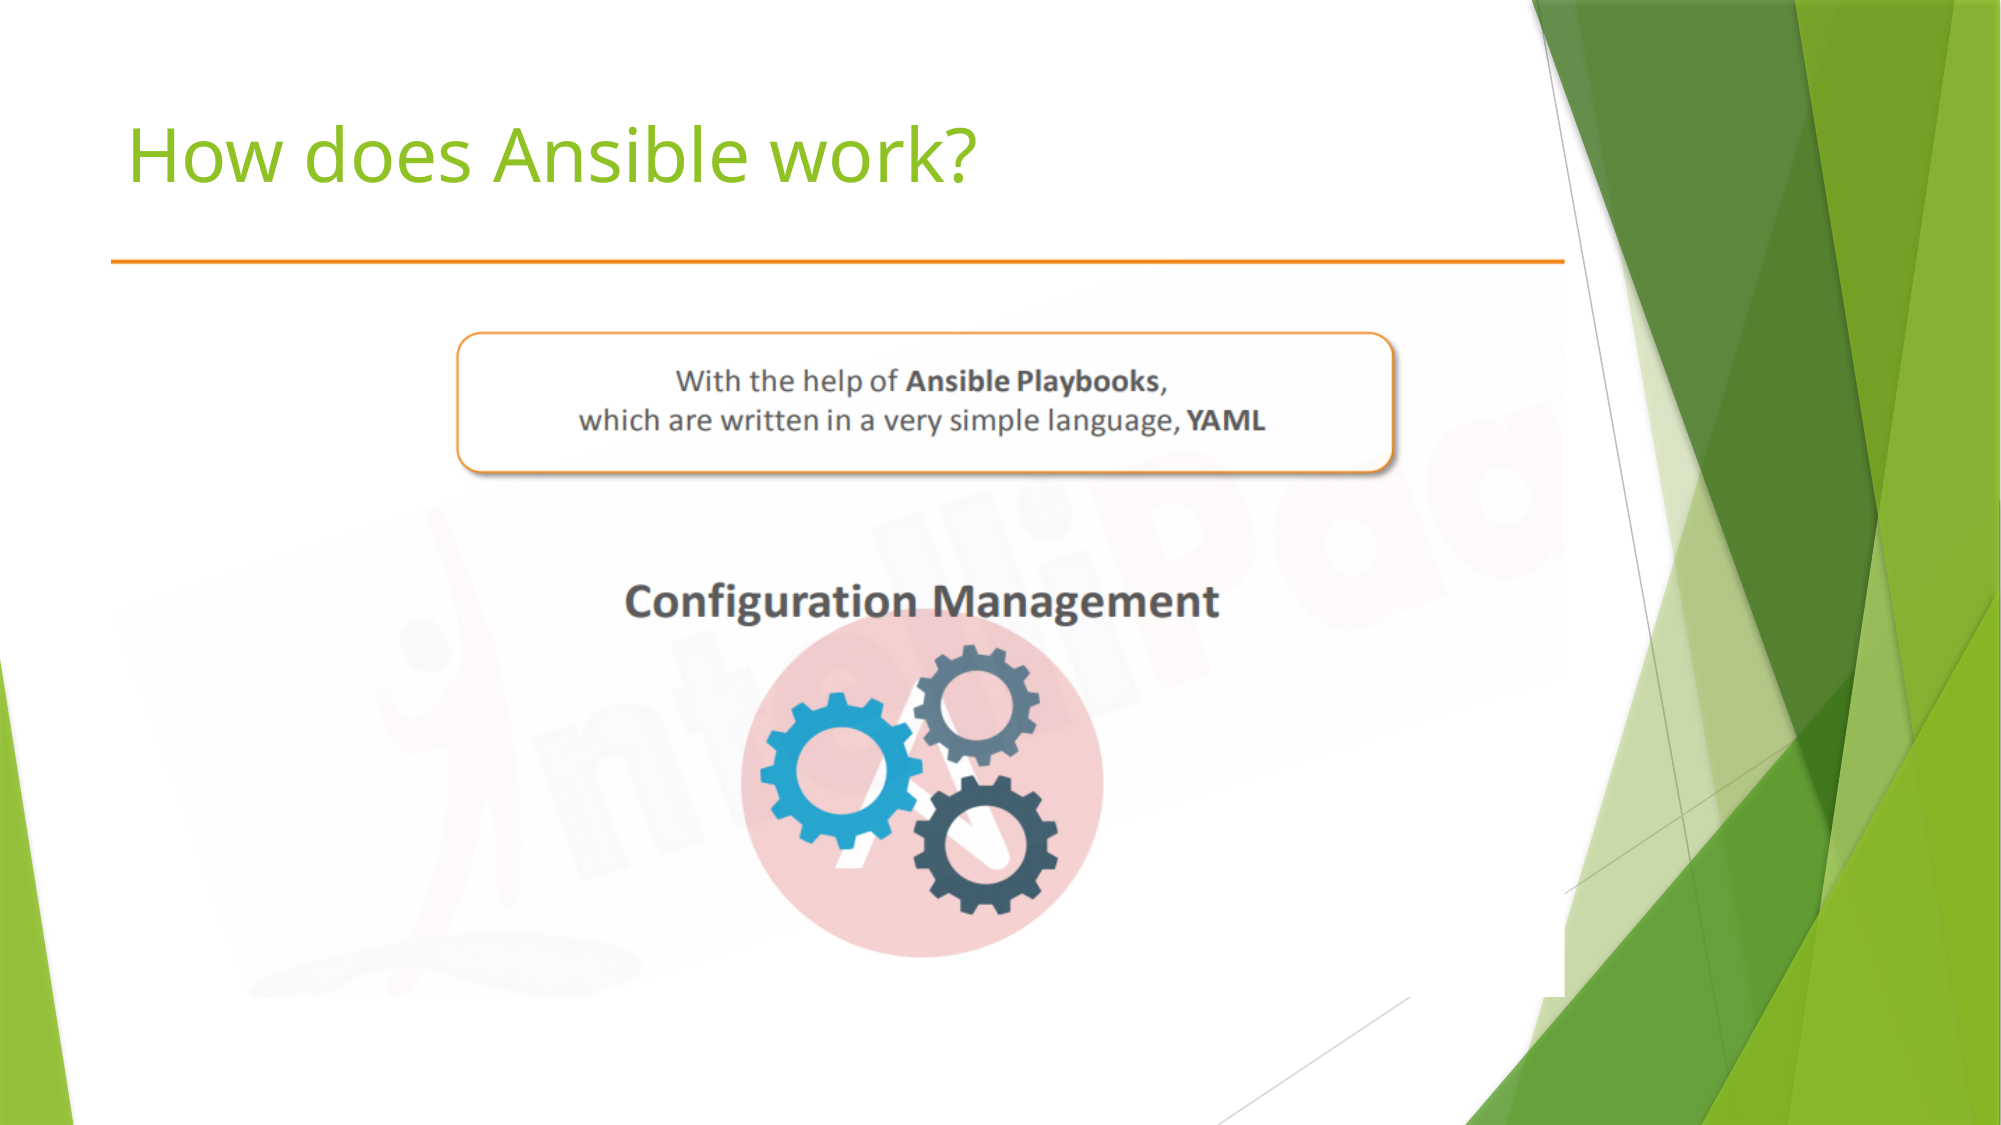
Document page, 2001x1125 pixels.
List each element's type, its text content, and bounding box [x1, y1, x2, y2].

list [110, 255, 1566, 998]
title How does Ansible work? [111, 99, 1522, 254]
